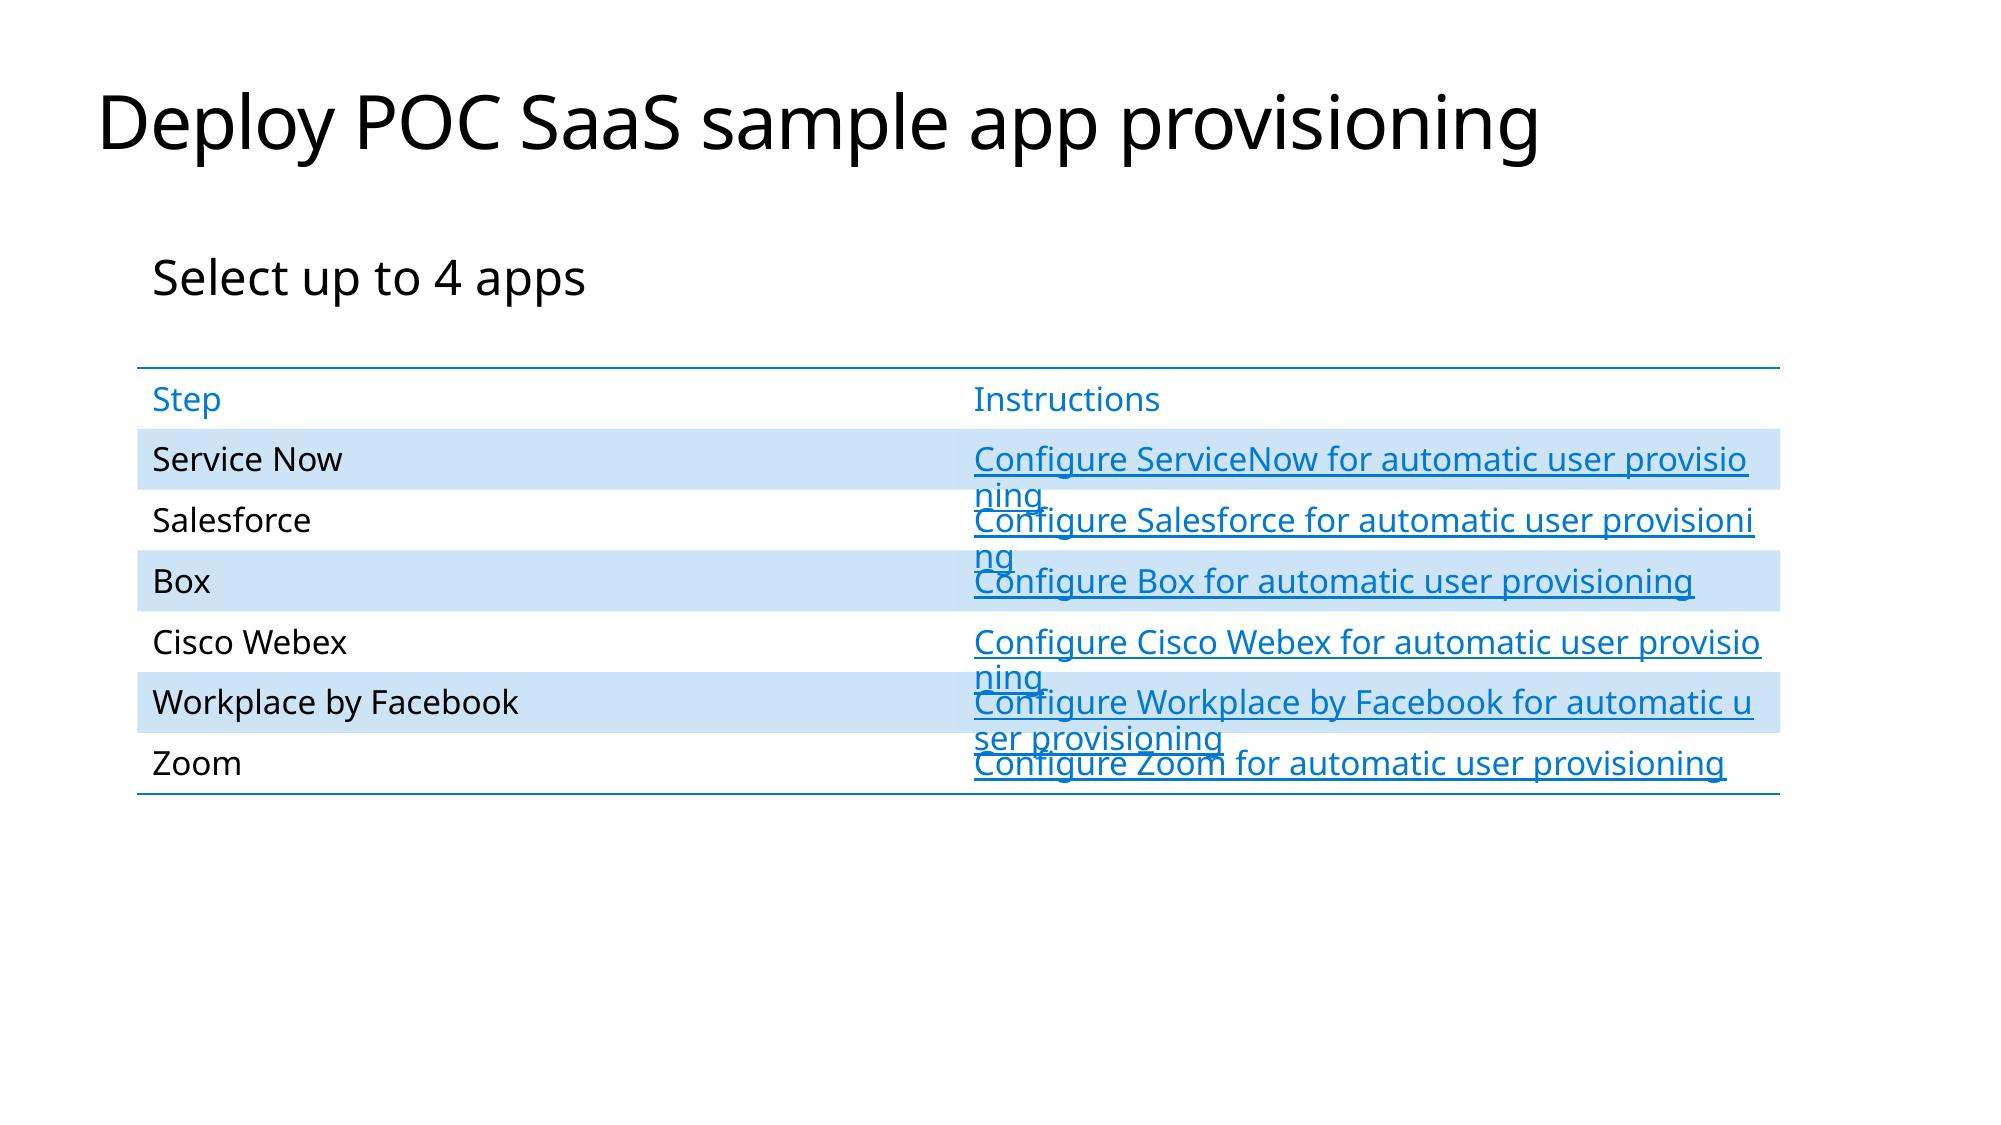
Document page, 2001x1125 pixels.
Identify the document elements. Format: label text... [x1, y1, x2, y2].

table_cell Service Now [137, 429, 959, 490]
table_cell Configure Box for automatic user provisioning [959, 550, 1780, 611]
table_cell Cisco Webex [137, 611, 959, 672]
table_cell Salesforce [137, 490, 959, 550]
table_cell Zoom [137, 733, 959, 793]
table_header Instructions [959, 369, 1780, 429]
text_box Select up to 4 apps [137, 239, 1450, 315]
table_cell Configure ServiceNow for automatic user provisioning [959, 429, 1780, 490]
table_cell Configure Salesforce for automatic user provisioning [959, 490, 1780, 550]
table_header Step [137, 369, 959, 429]
title Deploy POC SaaS sample app provisioning [96, 75, 1904, 166]
table_cell Configure Workplace by Facebook for automatic user provisioning [959, 672, 1780, 733]
table_cell Box [137, 550, 959, 611]
table_cell Configure Zoom for automatic user provisioning [959, 733, 1780, 793]
table_cell Workplace by Facebook [137, 672, 959, 733]
table_cell Configure Cisco Webex for automatic user provisioning [959, 611, 1780, 672]
